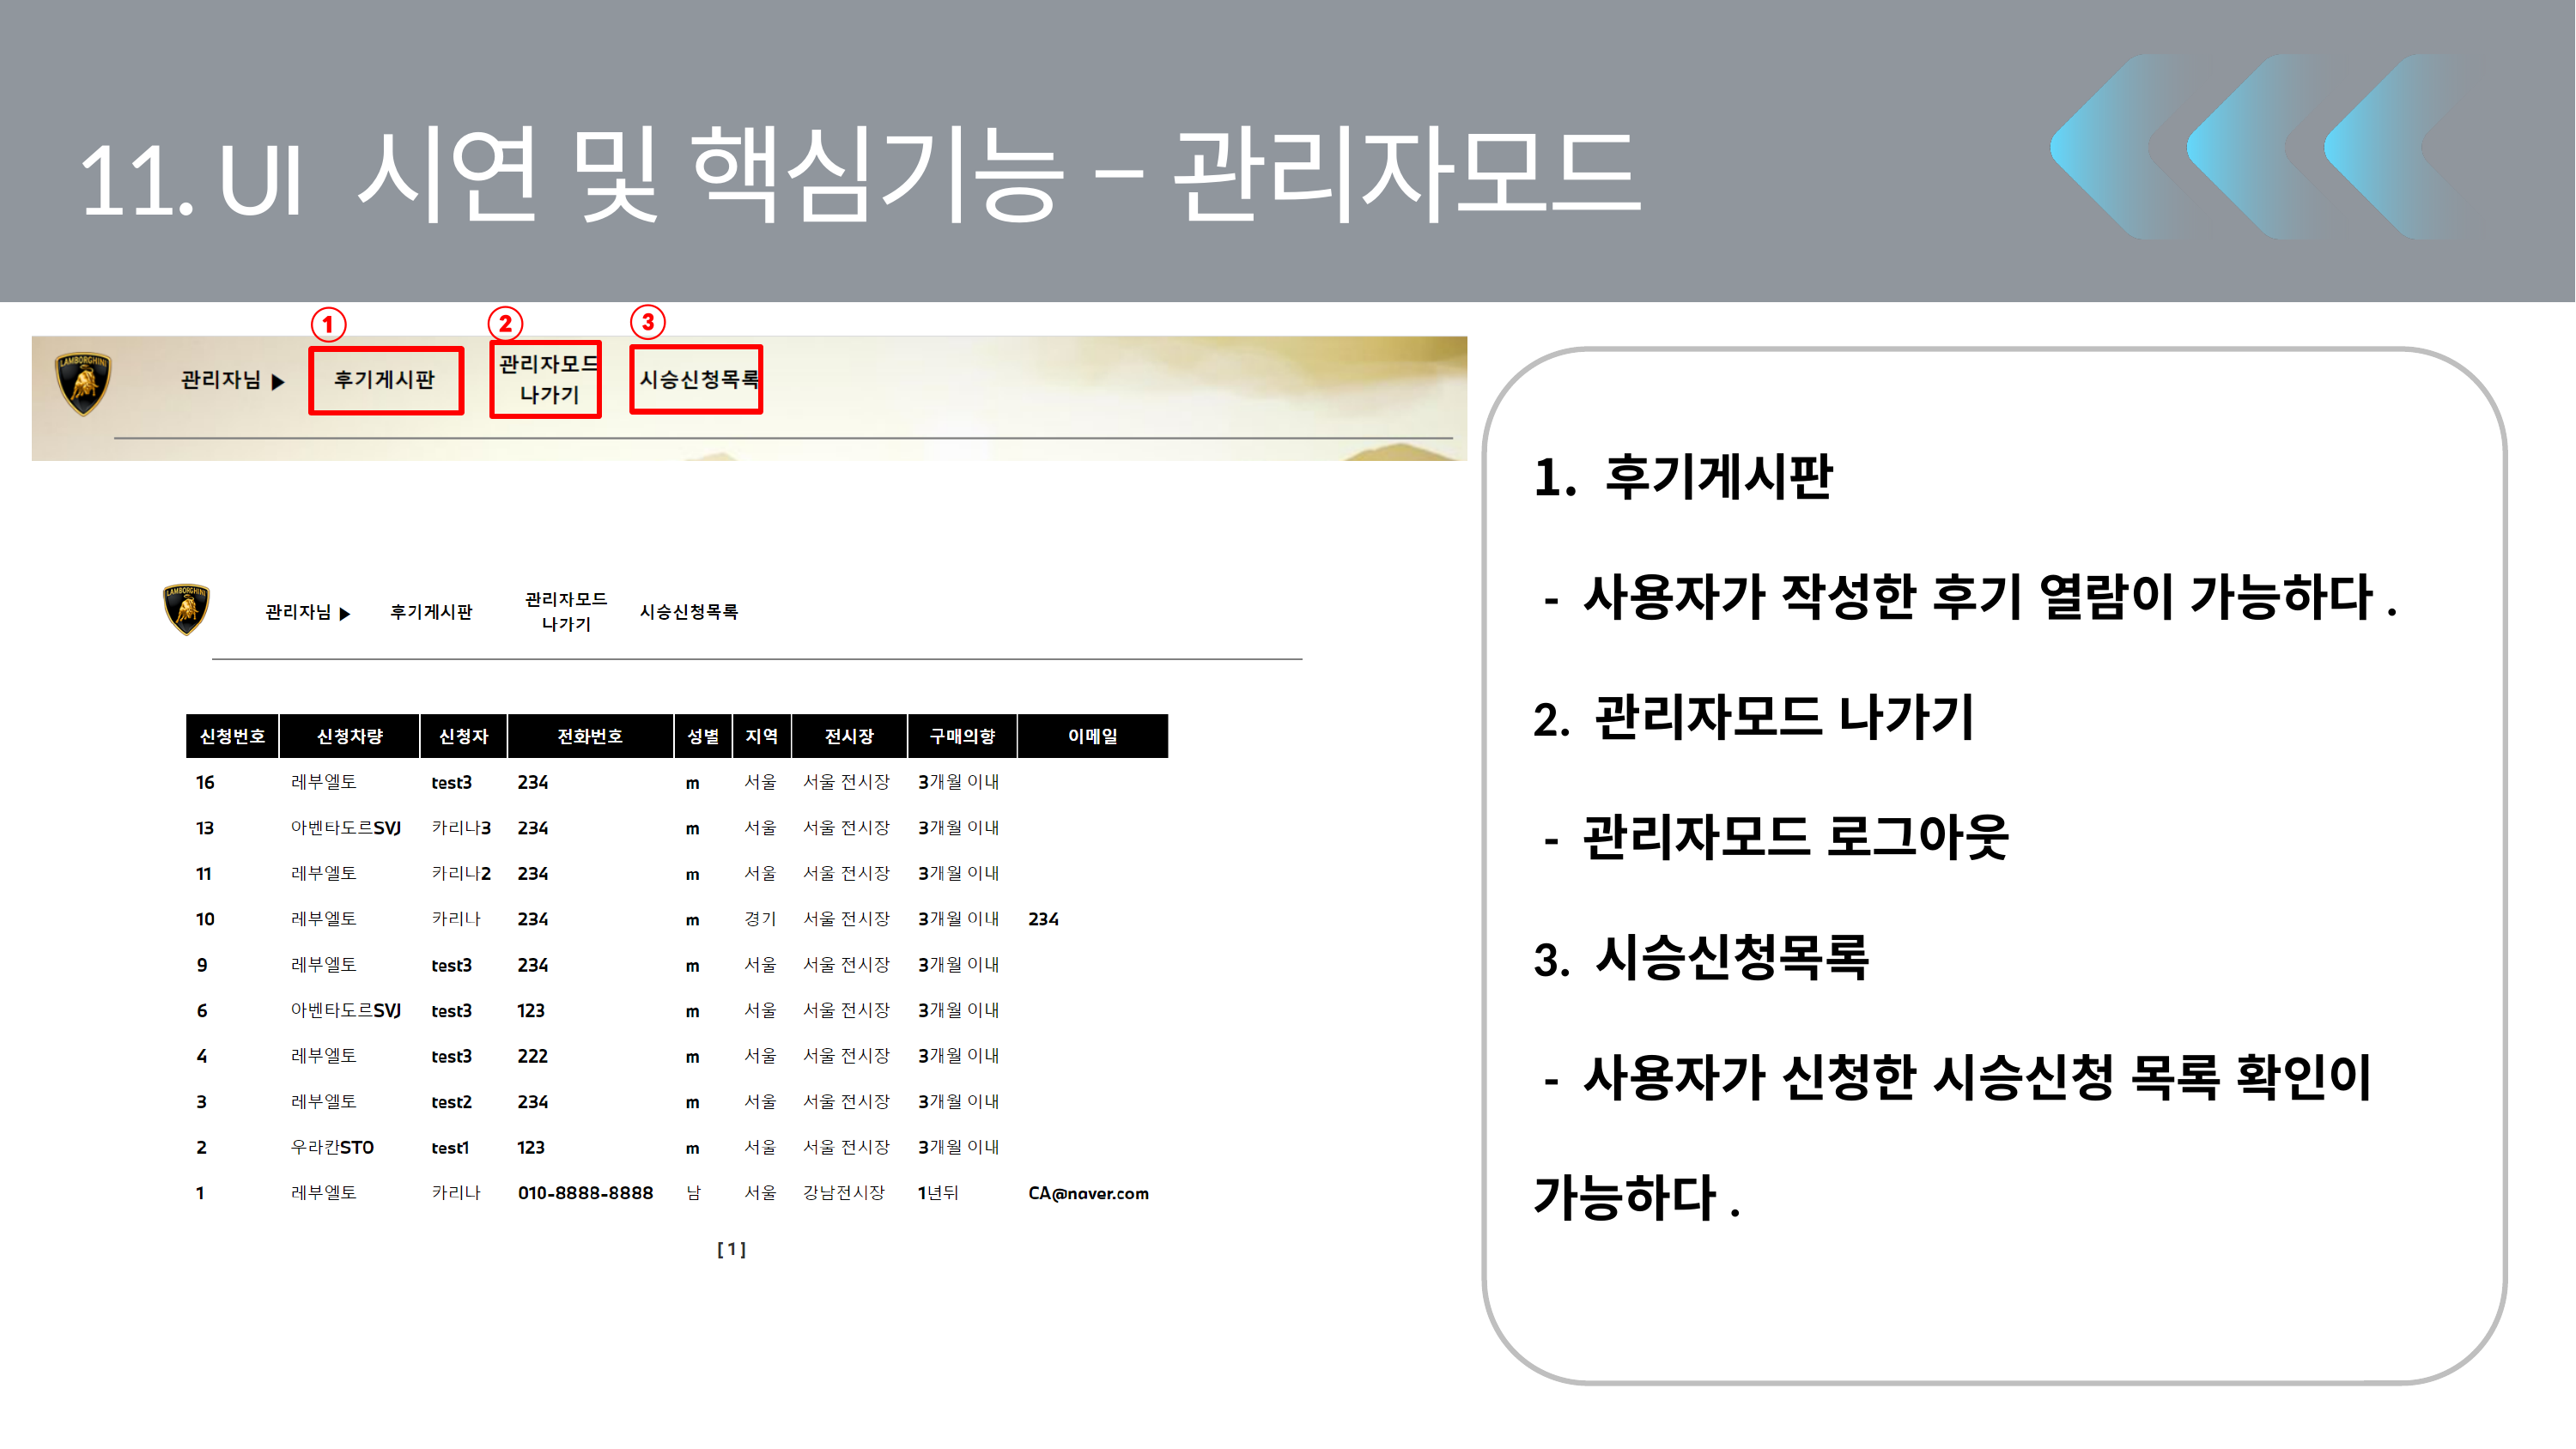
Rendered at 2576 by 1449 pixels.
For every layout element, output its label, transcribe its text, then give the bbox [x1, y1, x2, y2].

text_box ③ [611, 312, 685, 334]
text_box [2048, 54, 2506, 239]
picture [32, 336, 1467, 462]
text_box 후기게시판 - 사용자가 작성한 후기 열람이 가능하다. 2. 관리자모드 나가기 - 관리자모드 로그아웃 3. 시승신청목록 - 사용자가 신청한 시승신청 목록 확인이 가능하다. [1482, 347, 2507, 1385]
text_box ① [292, 312, 366, 334]
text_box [0, 0, 2575, 303]
text_box ② [469, 312, 543, 334]
picture [139, 573, 1319, 1273]
